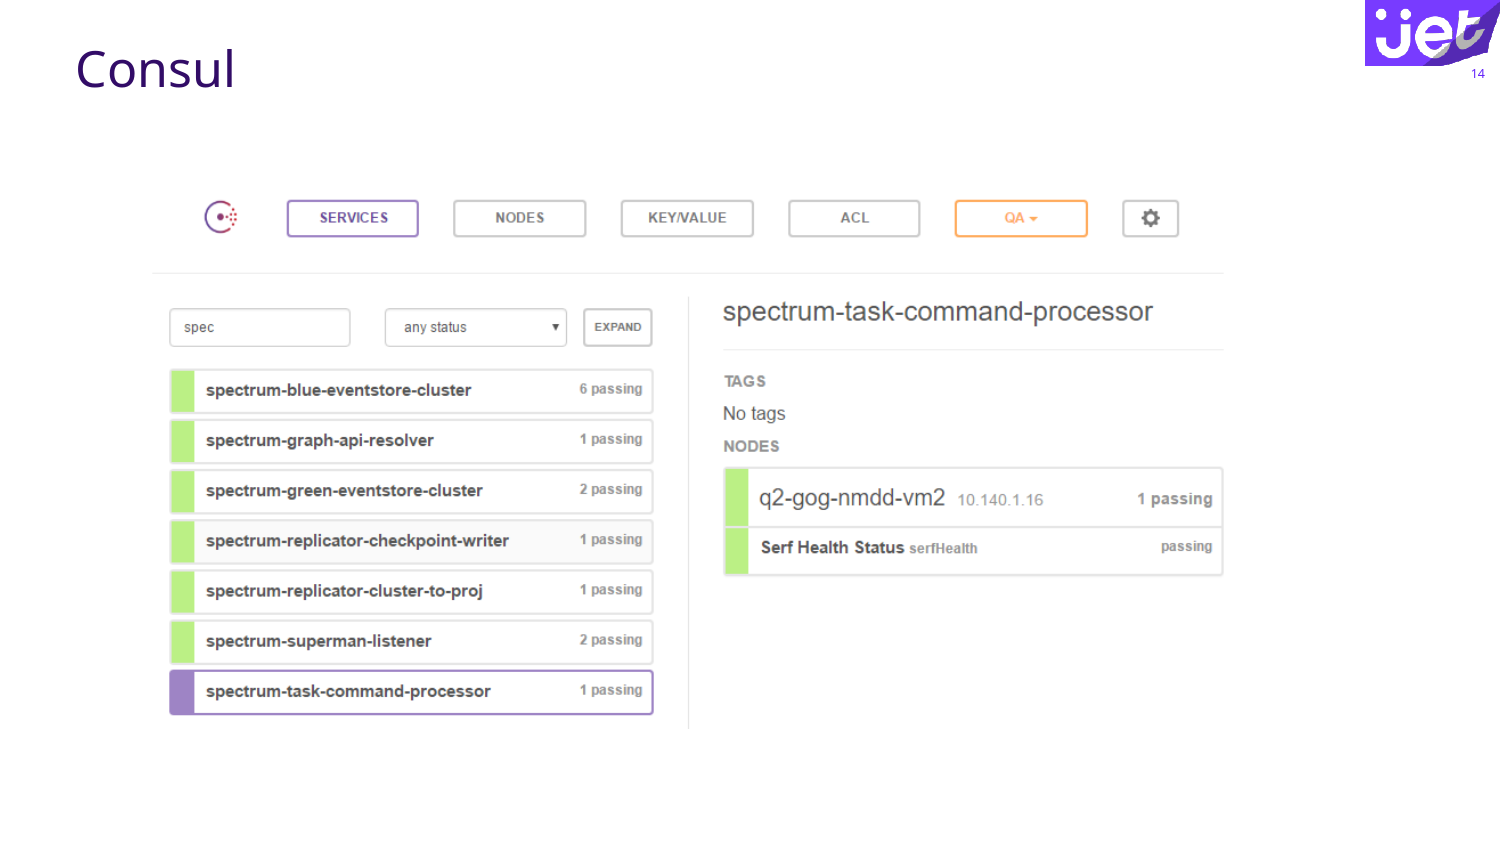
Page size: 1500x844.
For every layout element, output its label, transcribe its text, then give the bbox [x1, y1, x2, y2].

title Consul [38, 36, 1269, 178]
slide_number 14 [1365, 65, 1486, 111]
picture [149, 177, 1234, 729]
